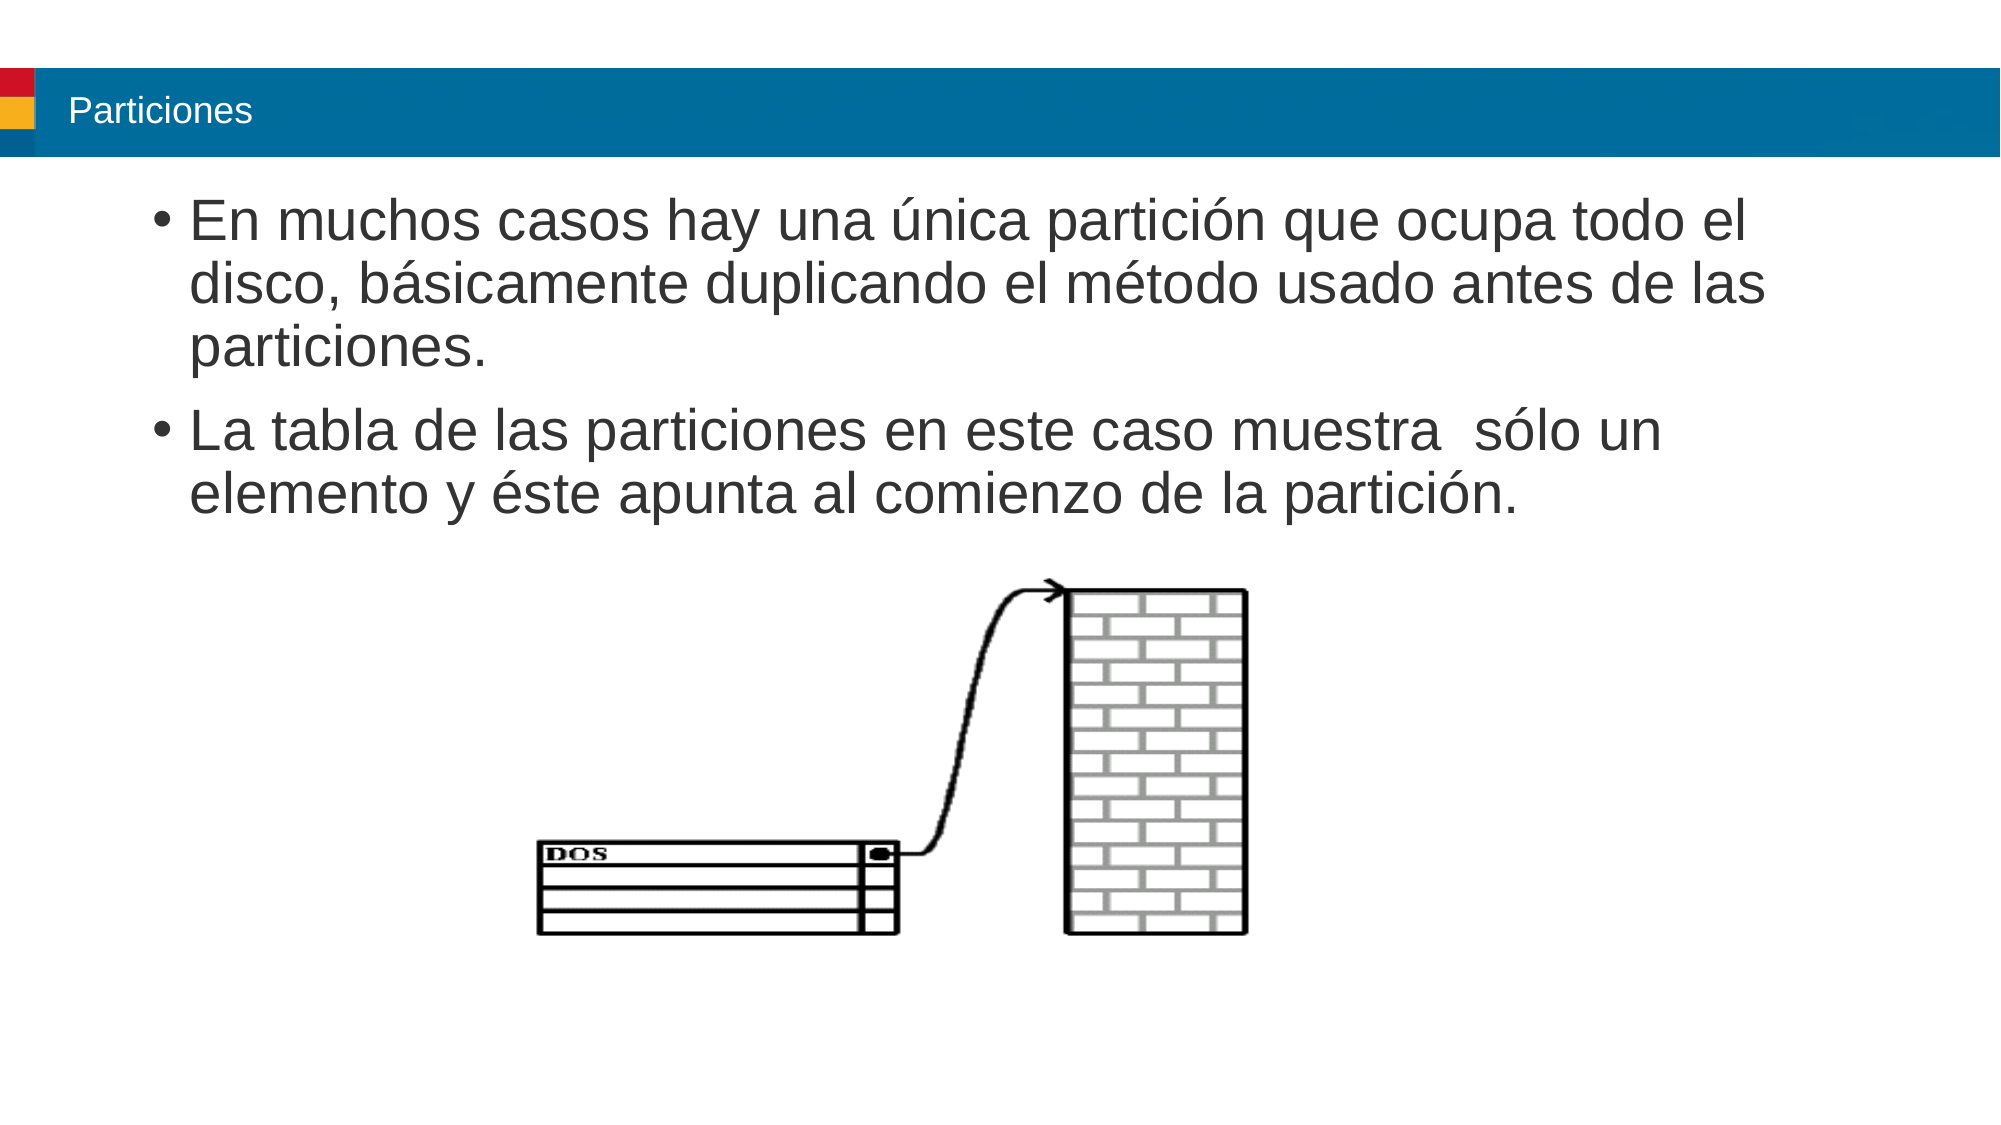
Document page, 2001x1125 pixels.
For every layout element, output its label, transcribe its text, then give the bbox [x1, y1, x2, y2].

title Particiones [53, 78, 1596, 145]
picture [509, 566, 1273, 954]
picture [0, 68, 35, 129]
list En muchos casos hay una única partición que ocupa todo el disco, básicamente duplicando el método usado antes de las particiones. La tabla de las particiones en este caso muestra sólo un elemento y éste apunta al comienzo de la partición. [137, 182, 1863, 1014]
